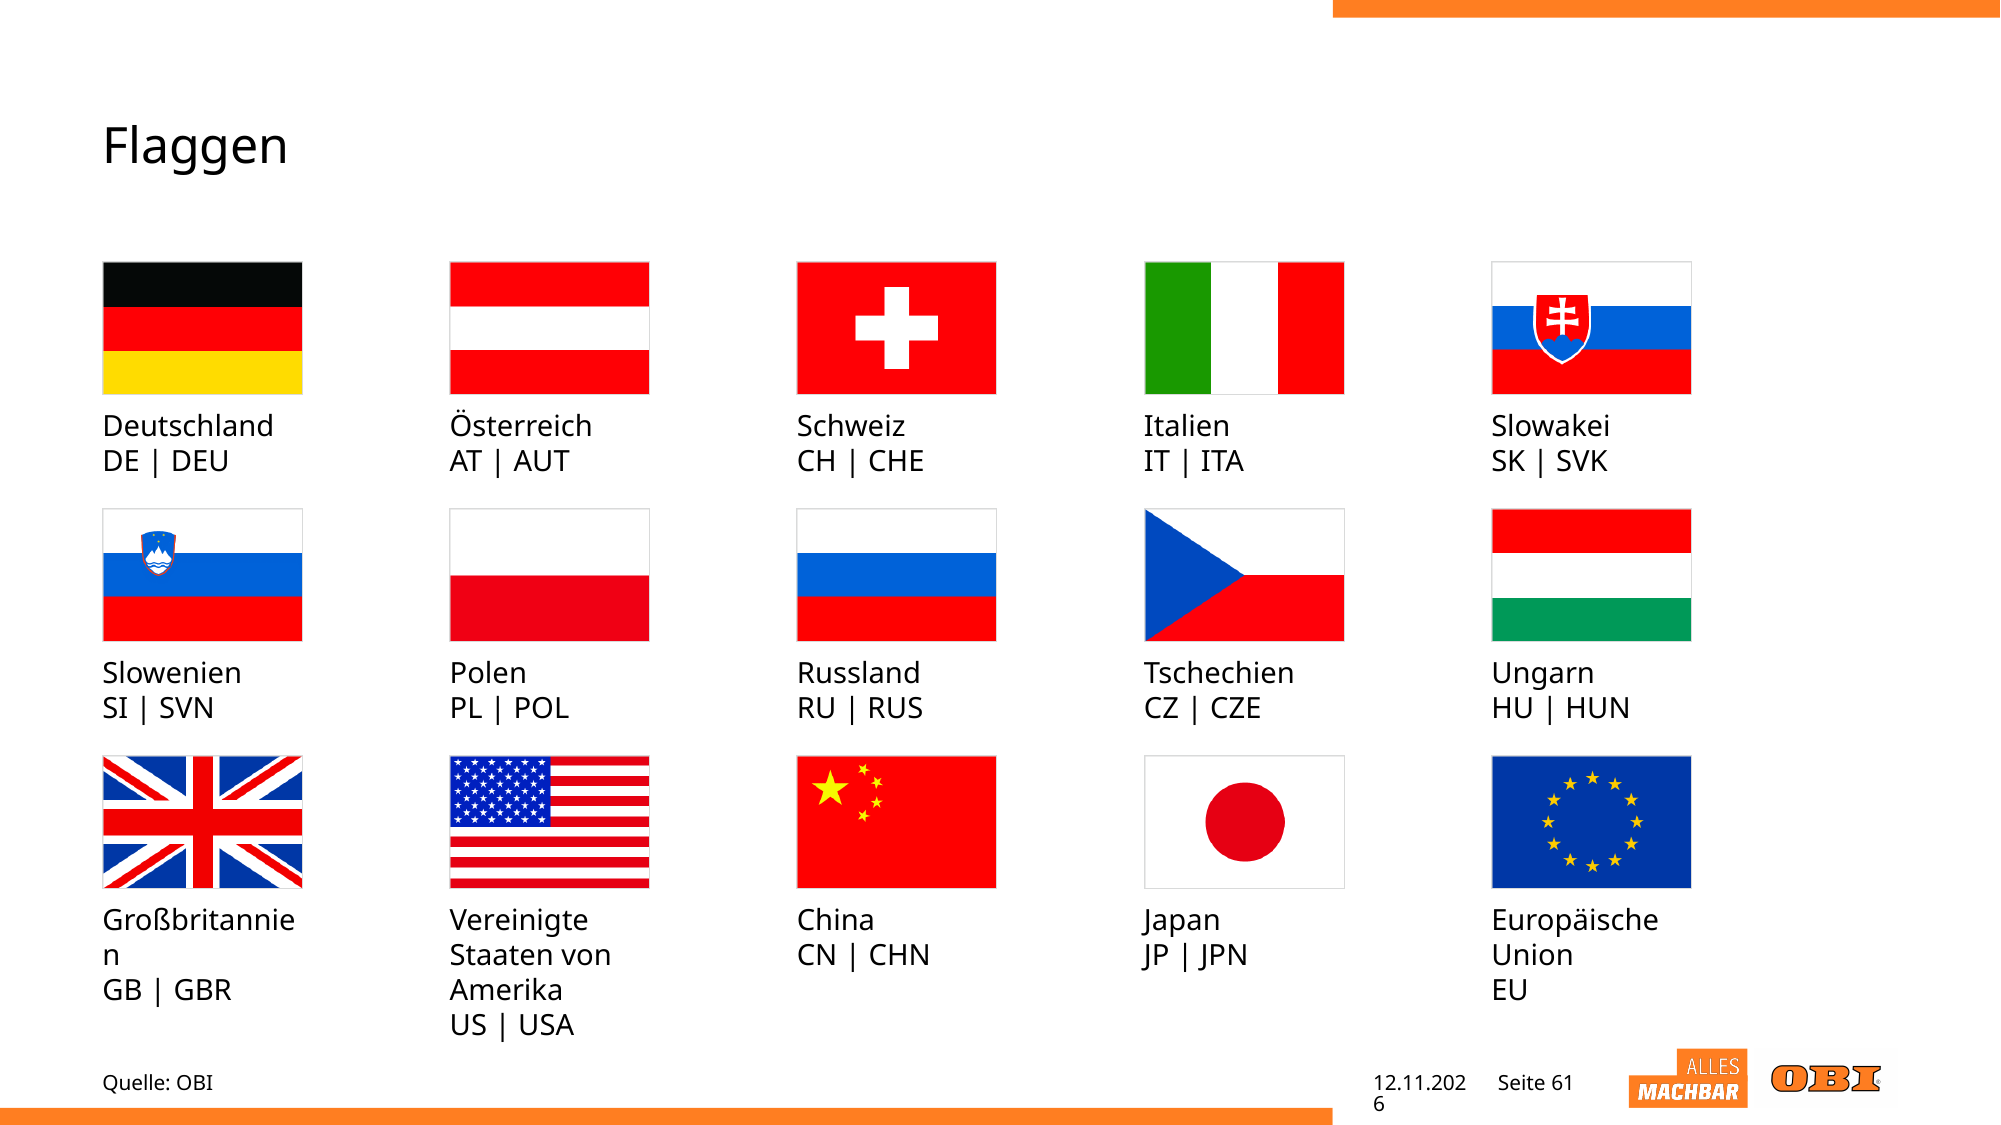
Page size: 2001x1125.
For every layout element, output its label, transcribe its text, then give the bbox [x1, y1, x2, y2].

text_box Slowenien SI | SVN [102, 654, 303, 725]
picture [1491, 261, 1692, 395]
picture [449, 508, 650, 642]
text_box Polen PL | POL [449, 654, 650, 725]
text_box Europäische Union EU [1491, 901, 1717, 1007]
picture [449, 755, 650, 889]
picture [796, 261, 997, 395]
picture [102, 508, 303, 642]
text_box Schweiz CH | CHE [796, 407, 997, 478]
text_box Italien IT | ITA [1143, 407, 1345, 478]
picture [796, 508, 997, 642]
picture [1638, 1058, 1739, 1100]
title Flaggen [102, 112, 1880, 174]
text_box Tschechien CZ | CZE [1143, 654, 1345, 725]
picture [796, 755, 997, 889]
footer Quelle: OBI [102, 1071, 1271, 1097]
picture [1491, 508, 1692, 642]
picture [102, 755, 303, 889]
picture [1143, 508, 1345, 642]
picture [449, 261, 650, 395]
picture [102, 261, 303, 395]
text_box Großbritannien GB | GBR [102, 901, 303, 1007]
text_box Österreich AT | AUT [449, 407, 650, 478]
text_box China CN | CHN [796, 901, 997, 972]
picture [1143, 755, 1345, 889]
text_box Deutschland DE | DEU [102, 407, 303, 478]
text_box Vereinigte Staaten von Amerika US | USA [449, 901, 675, 1042]
picture [1754, 1048, 1898, 1107]
text_box Slowakei SK | SVK [1491, 407, 1692, 478]
text_box Ungarn HU | HUN [1491, 654, 1692, 725]
picture [1491, 755, 1692, 889]
picture [1143, 261, 1345, 395]
slide_number Seite 61 [1497, 1071, 1588, 1097]
text_box Japan JP | JPN [1143, 901, 1345, 972]
text_box Russland RU | RUS [796, 654, 997, 725]
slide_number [1373, 1071, 1475, 1097]
